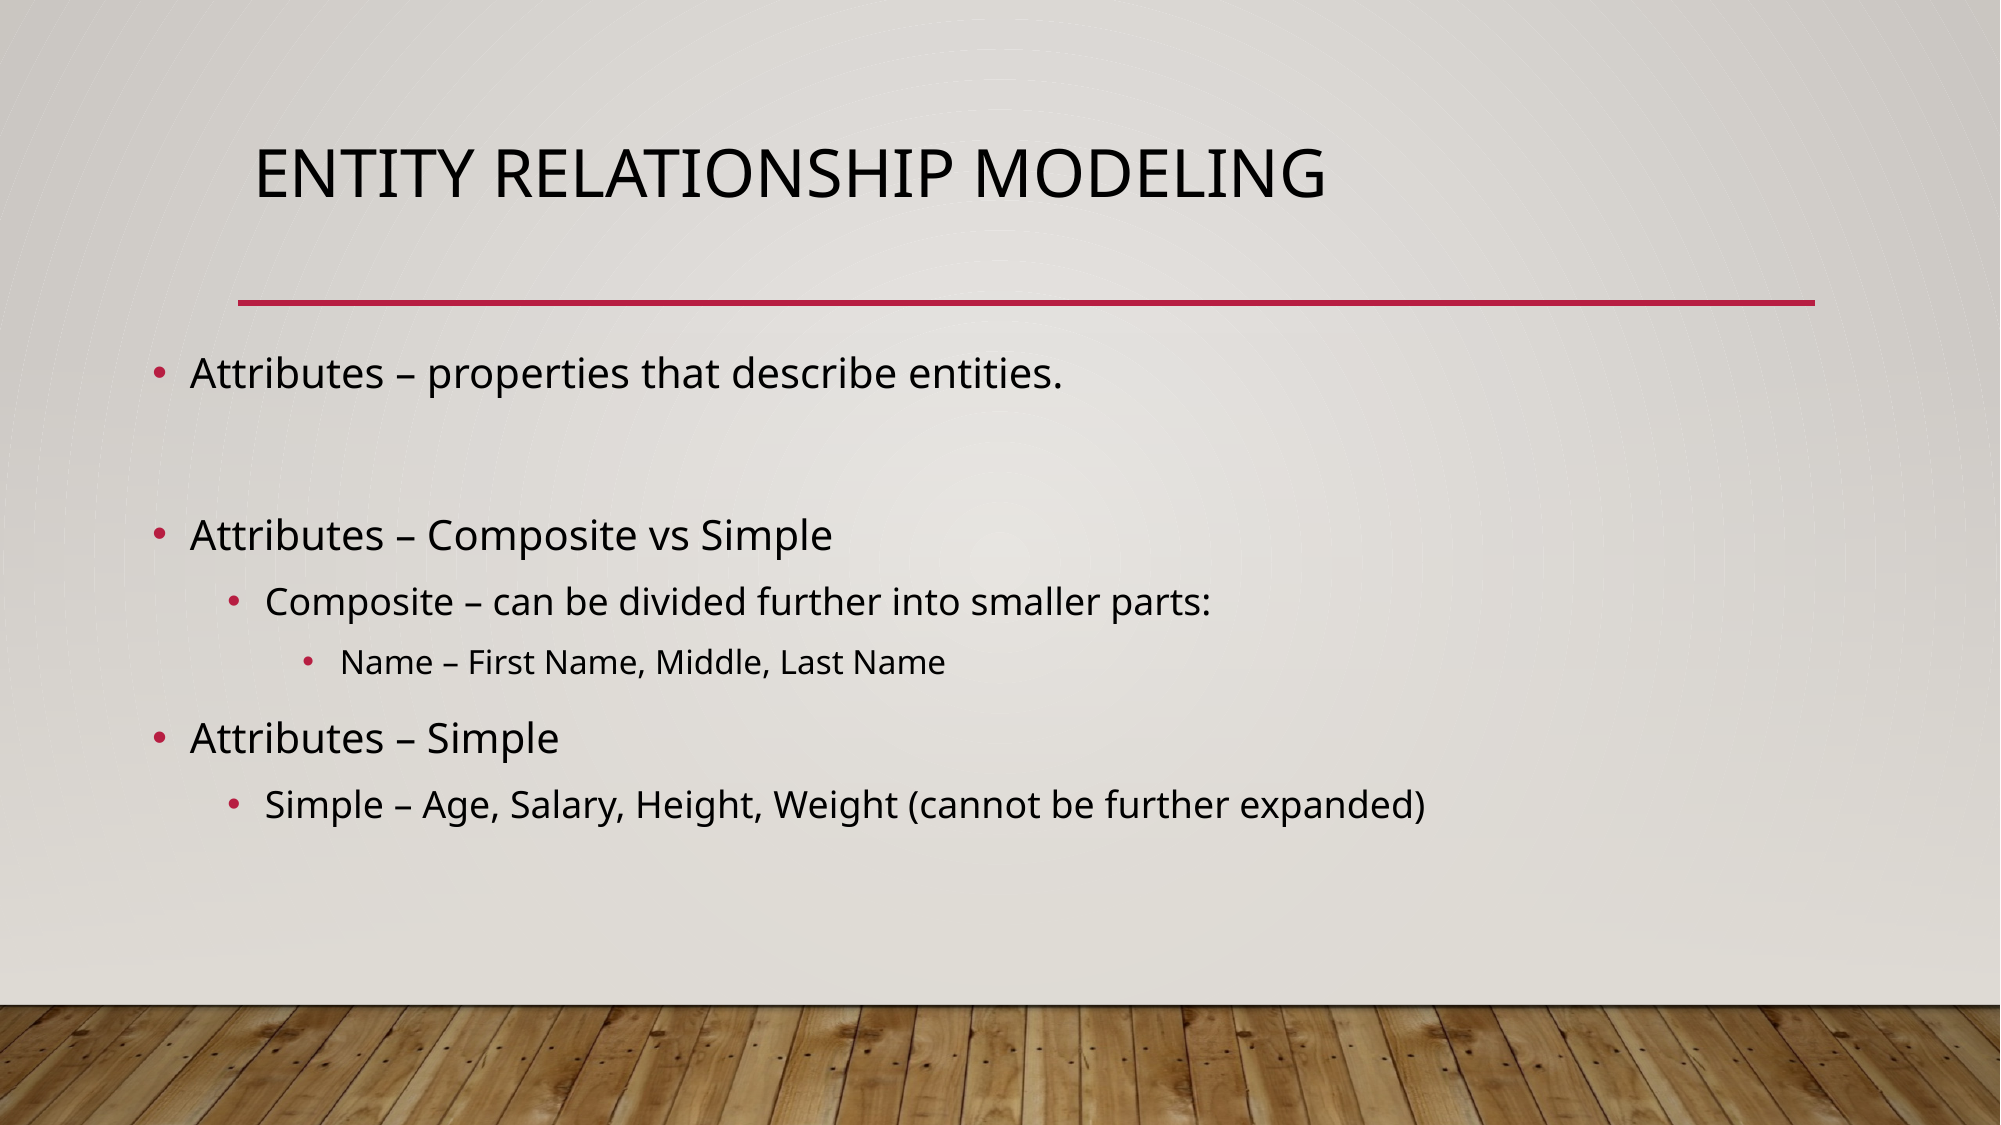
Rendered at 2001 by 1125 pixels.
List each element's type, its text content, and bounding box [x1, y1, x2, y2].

picture [0, 1005, 2000, 1125]
title Entity Relationship Modeling [238, 131, 1814, 305]
list Attributes – properties that describe entities. Attributes – Composite vs Simple Composite – can be divided further into smaller parts: Name – First Name, Middle, Last Name Attributes – Simple Simple – Age, Salary, Height, Weight (cannot be further expanded) [137, 329, 1863, 1017]
